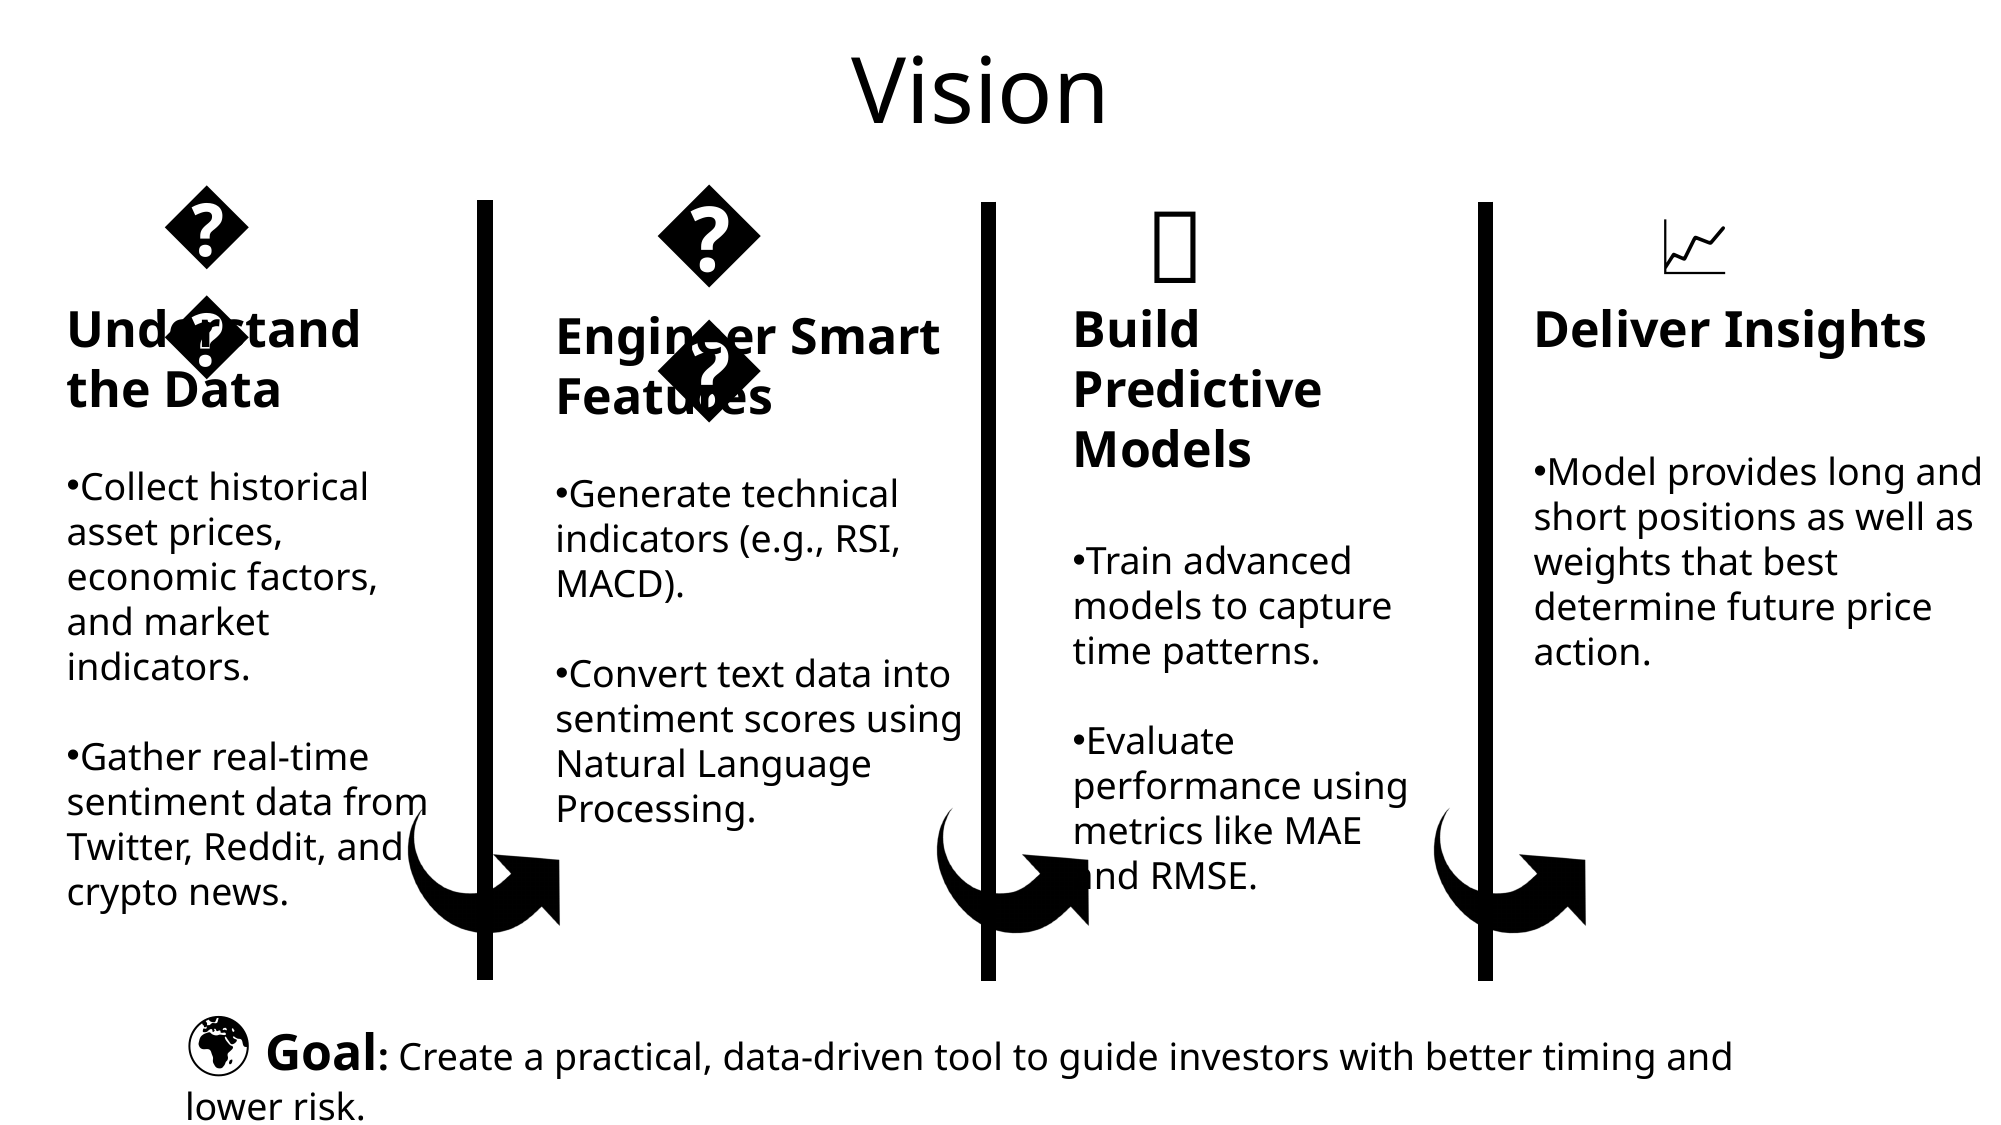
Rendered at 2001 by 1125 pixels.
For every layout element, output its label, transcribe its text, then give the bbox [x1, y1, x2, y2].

text_box 🤖 [1130, 176, 1252, 311]
text_box 🌍 Goal: Create a practical, data-driven tool to guide investors with better timing and lower risk. [170, 995, 1830, 1125]
text_box Engineer Smart Features Generate technical indicators (e.g., RSI, MACD). Convert text data into sentiment scores using Natural Language Processing. [540, 297, 981, 838]
text_box 🛠 [638, 150, 746, 436]
text_box 🔍 [146, 156, 256, 437]
text_box Understand the Data Collect historical asset prices, economic factors, and market indicators. Gather real-time sentiment data from Twitter, Reddit, and crypto news. [51, 290, 459, 920]
picture [884, 742, 1145, 995]
text_box Build Predictive Models Train advanced models to capture time patterns. Evaluate performance using metrics like MAE and RMSE. [1057, 289, 1446, 905]
text_box 📈 [1642, 191, 1769, 297]
picture [1381, 742, 1642, 995]
text_box Vision [836, 16, 1141, 171]
picture [355, 742, 616, 995]
text_box Deliver Insights Model provides long and short positions as well as weights that best determine future price action. [1518, 290, 2000, 726]
